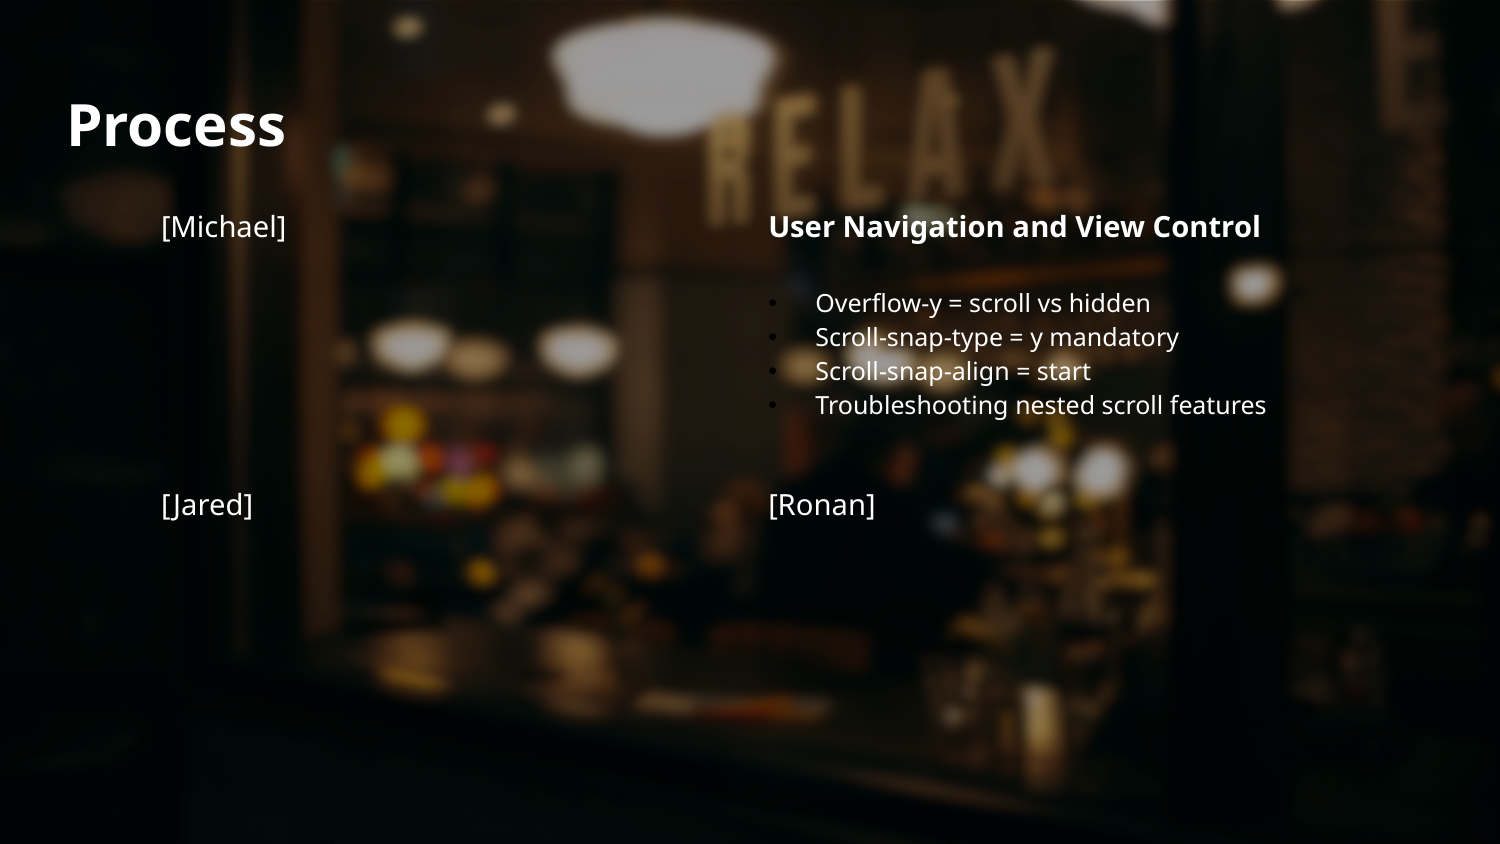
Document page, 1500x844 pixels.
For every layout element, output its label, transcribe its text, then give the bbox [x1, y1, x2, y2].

text_box [0, 0, 1500, 844]
table_cell [Ronan] [753, 477, 1361, 743]
table_header User Navigation and View Control Overflow-y = scroll vs hidden Scroll-snap-type = y mandatory Scroll-snap-align = start Troubleshooting nested scroll features [753, 199, 1361, 477]
title Process [51, 72, 1449, 167]
table_cell [Jared] [146, 477, 753, 743]
table_header [Michael] [146, 199, 753, 477]
